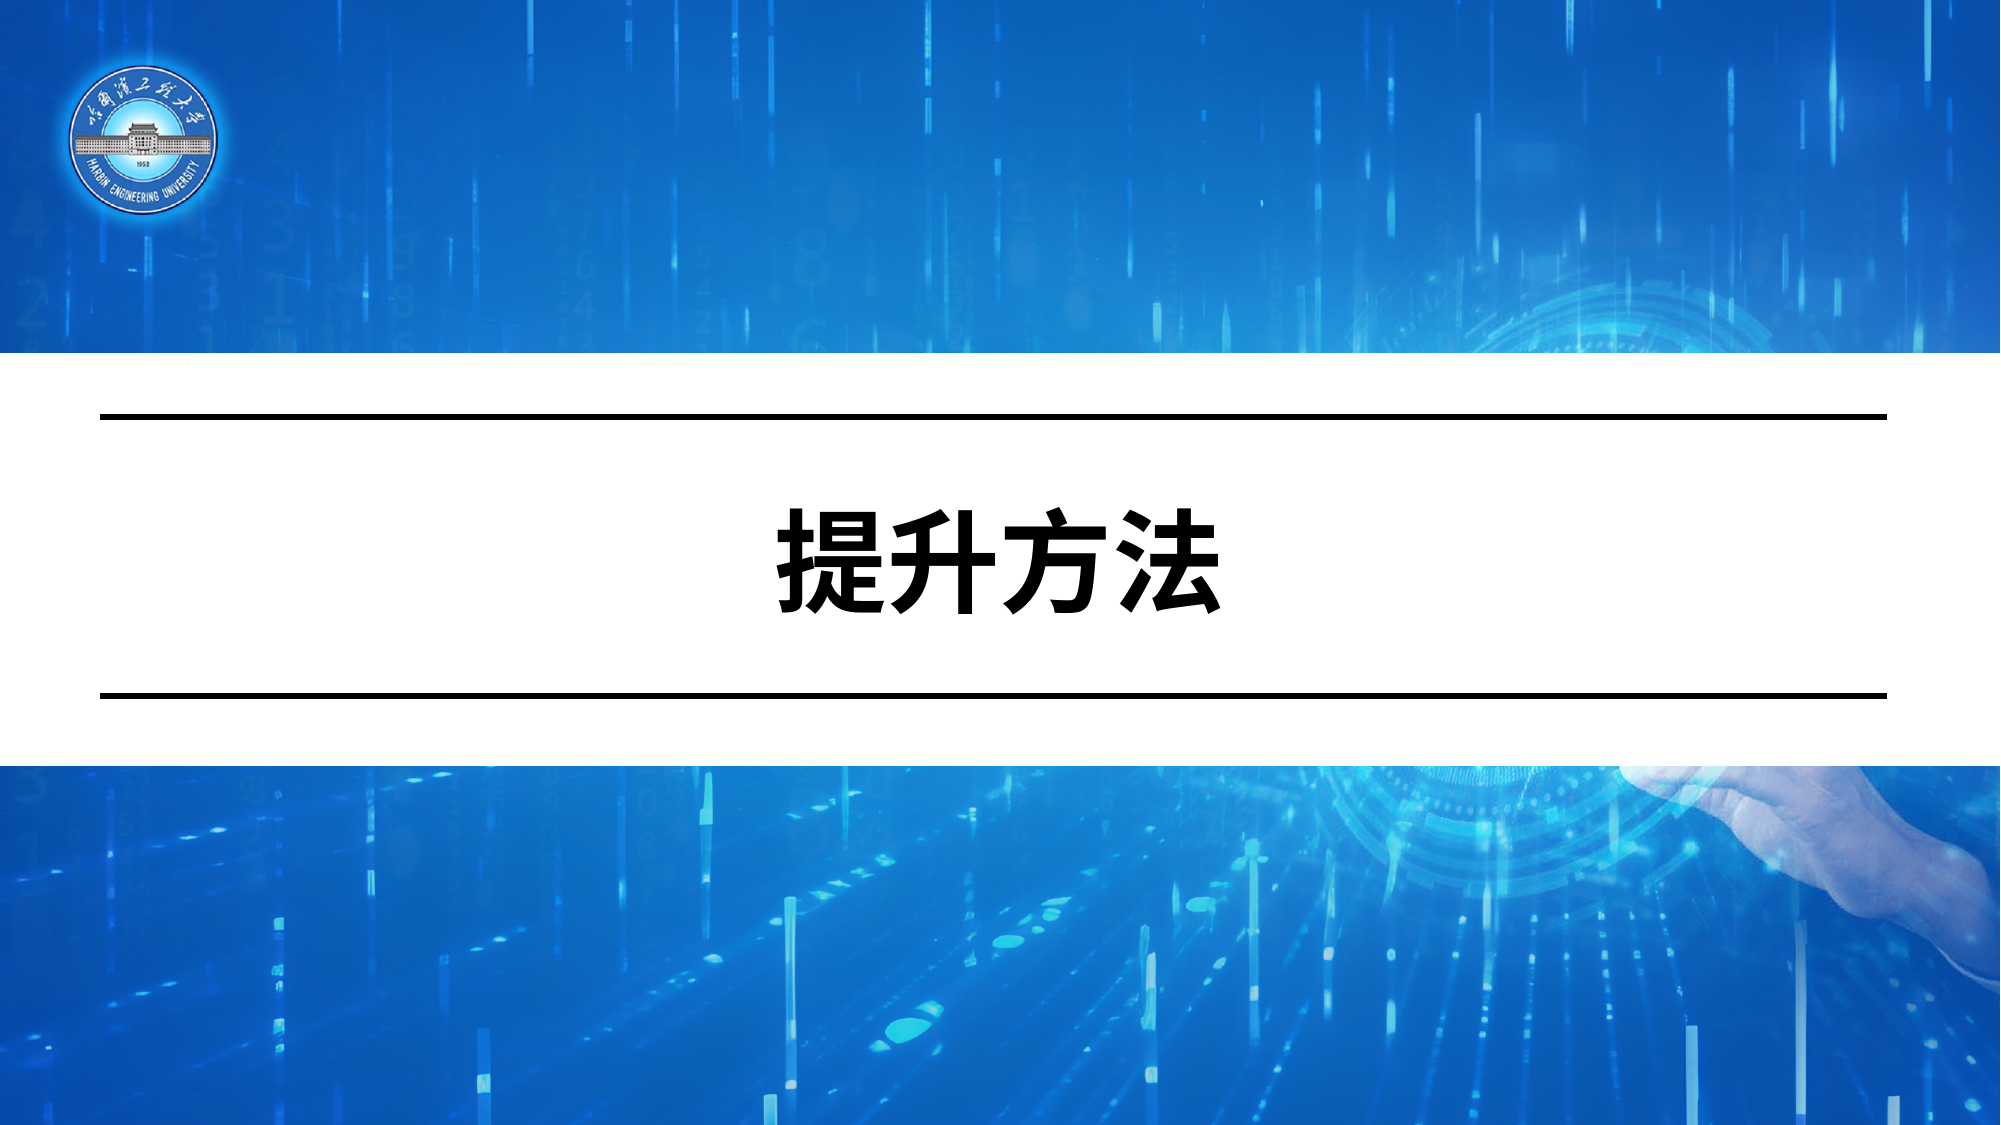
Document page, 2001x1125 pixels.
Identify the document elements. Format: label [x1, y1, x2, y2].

picture [0, 0, 2000, 353]
text_box [0, 353, 2000, 766]
picture [0, 766, 2000, 1125]
